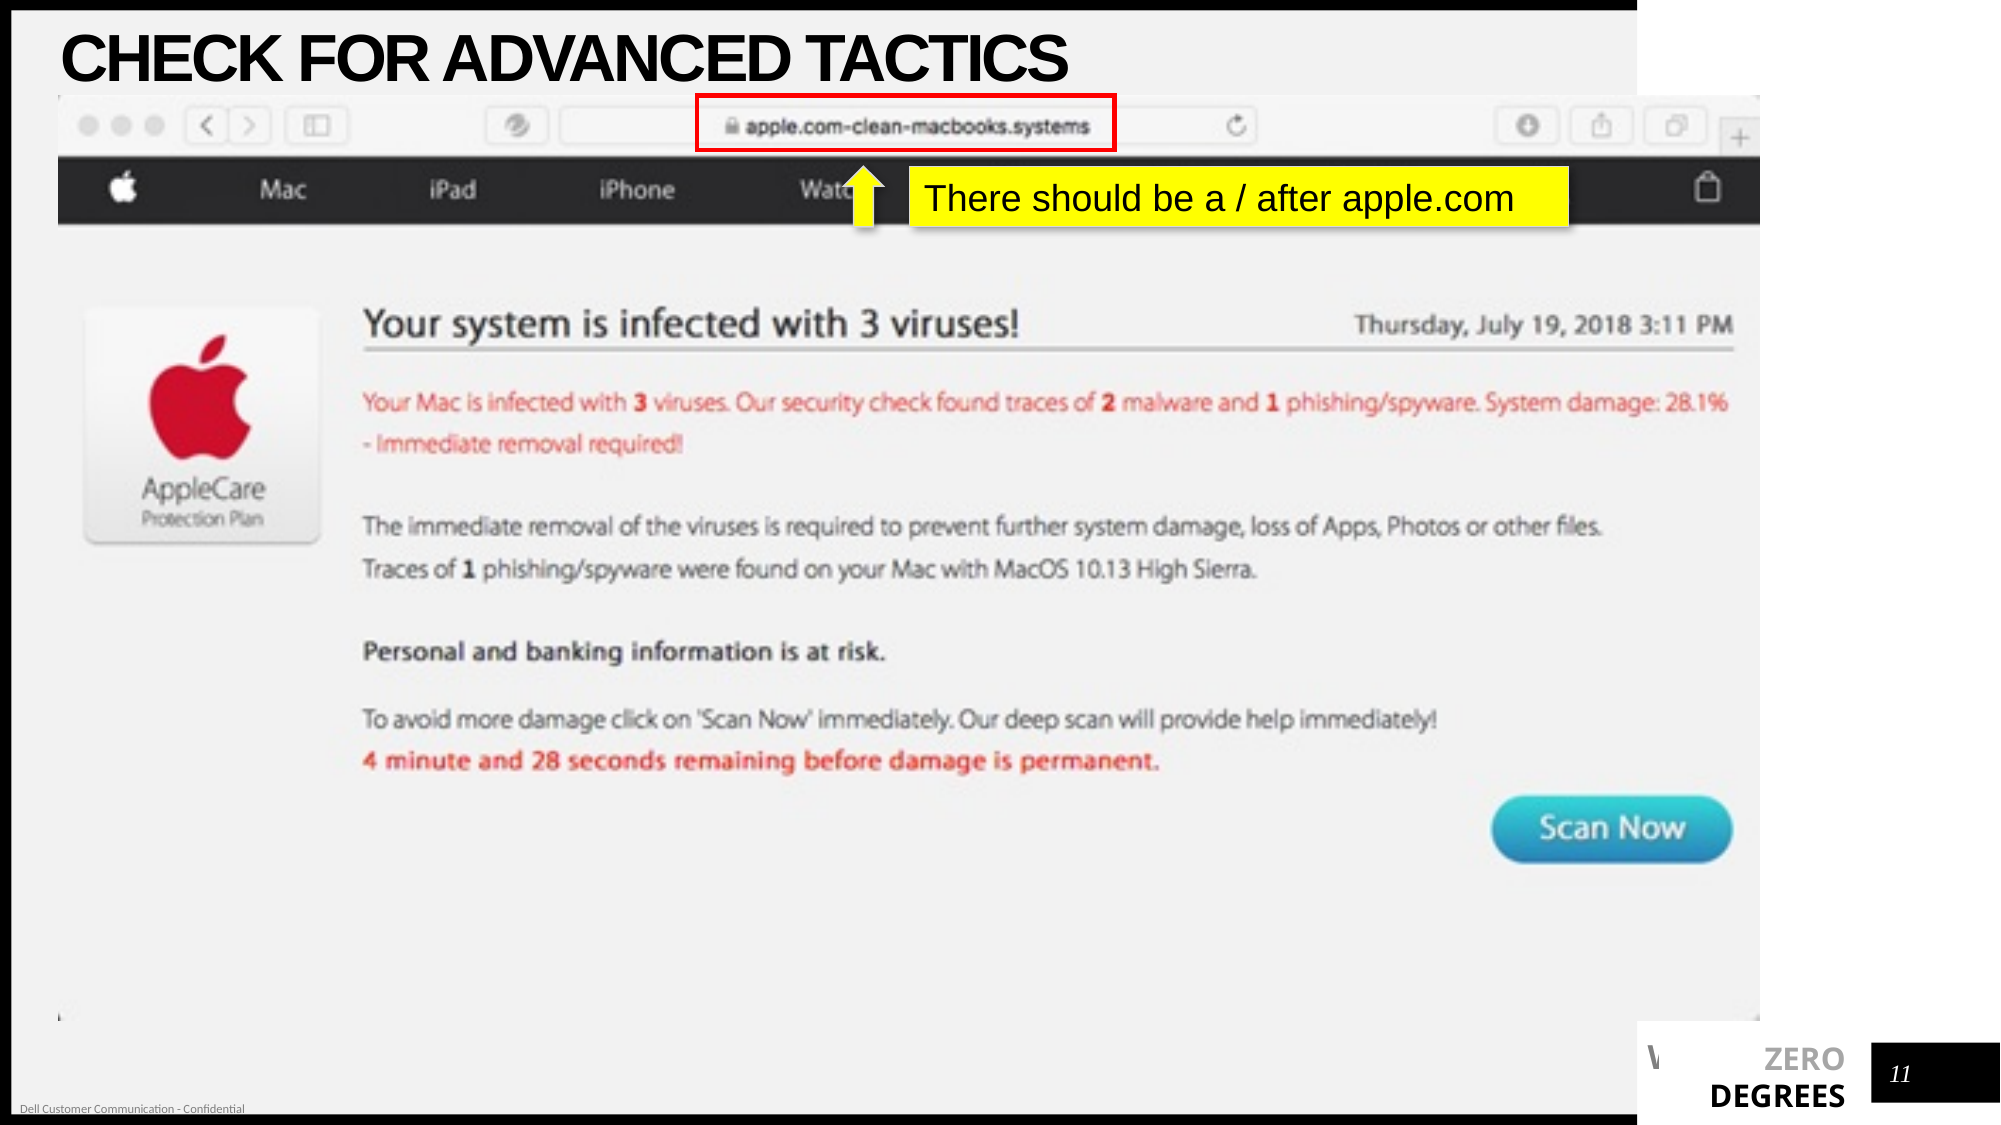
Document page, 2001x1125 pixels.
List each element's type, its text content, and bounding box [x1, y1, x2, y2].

picture [58, 95, 1760, 1022]
text_box CHECK FOR ADVANCED TACTICS [60, 24, 1569, 94]
text_box 11 [1877, 1050, 1924, 1096]
text_box ZERO DEGREES [1657, 1036, 1863, 1117]
